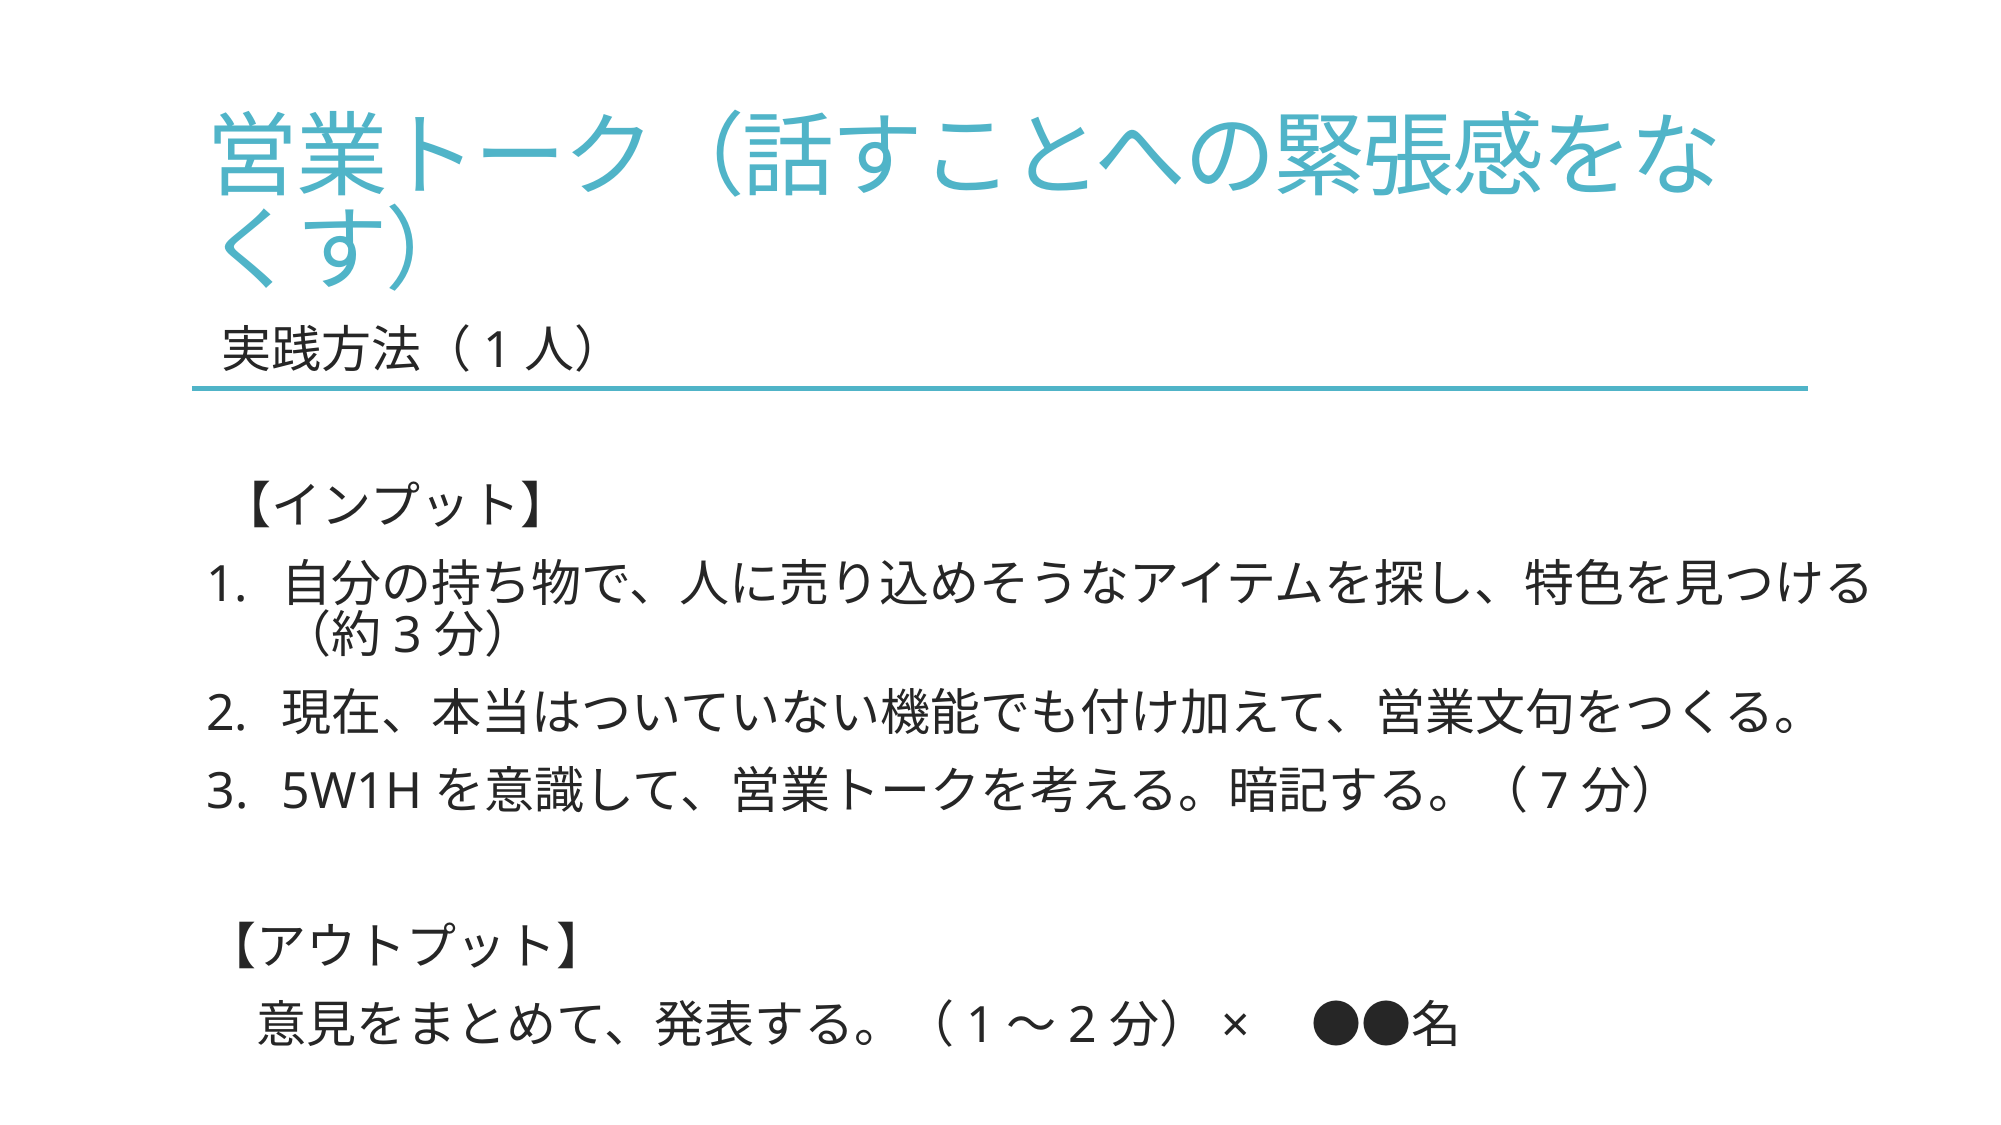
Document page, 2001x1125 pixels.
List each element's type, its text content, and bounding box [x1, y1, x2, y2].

list 実践方法（1人） 【インプット】 自分の持ち物で、人に売り込めそうなアイテムを探し、特色を見つける（約3分） 現在、本当はついていない機能でも付け加えて、営業文句をつくる。 5W1Hを意識して、営業トークを考える。暗記する。（7分） 【アウトプット】 意見をまとめて、発表する。（1～2分）× ●●名 [191, 318, 1913, 1125]
title 営業トーク（話すことへの緊張感をなくす） [191, 106, 1809, 309]
